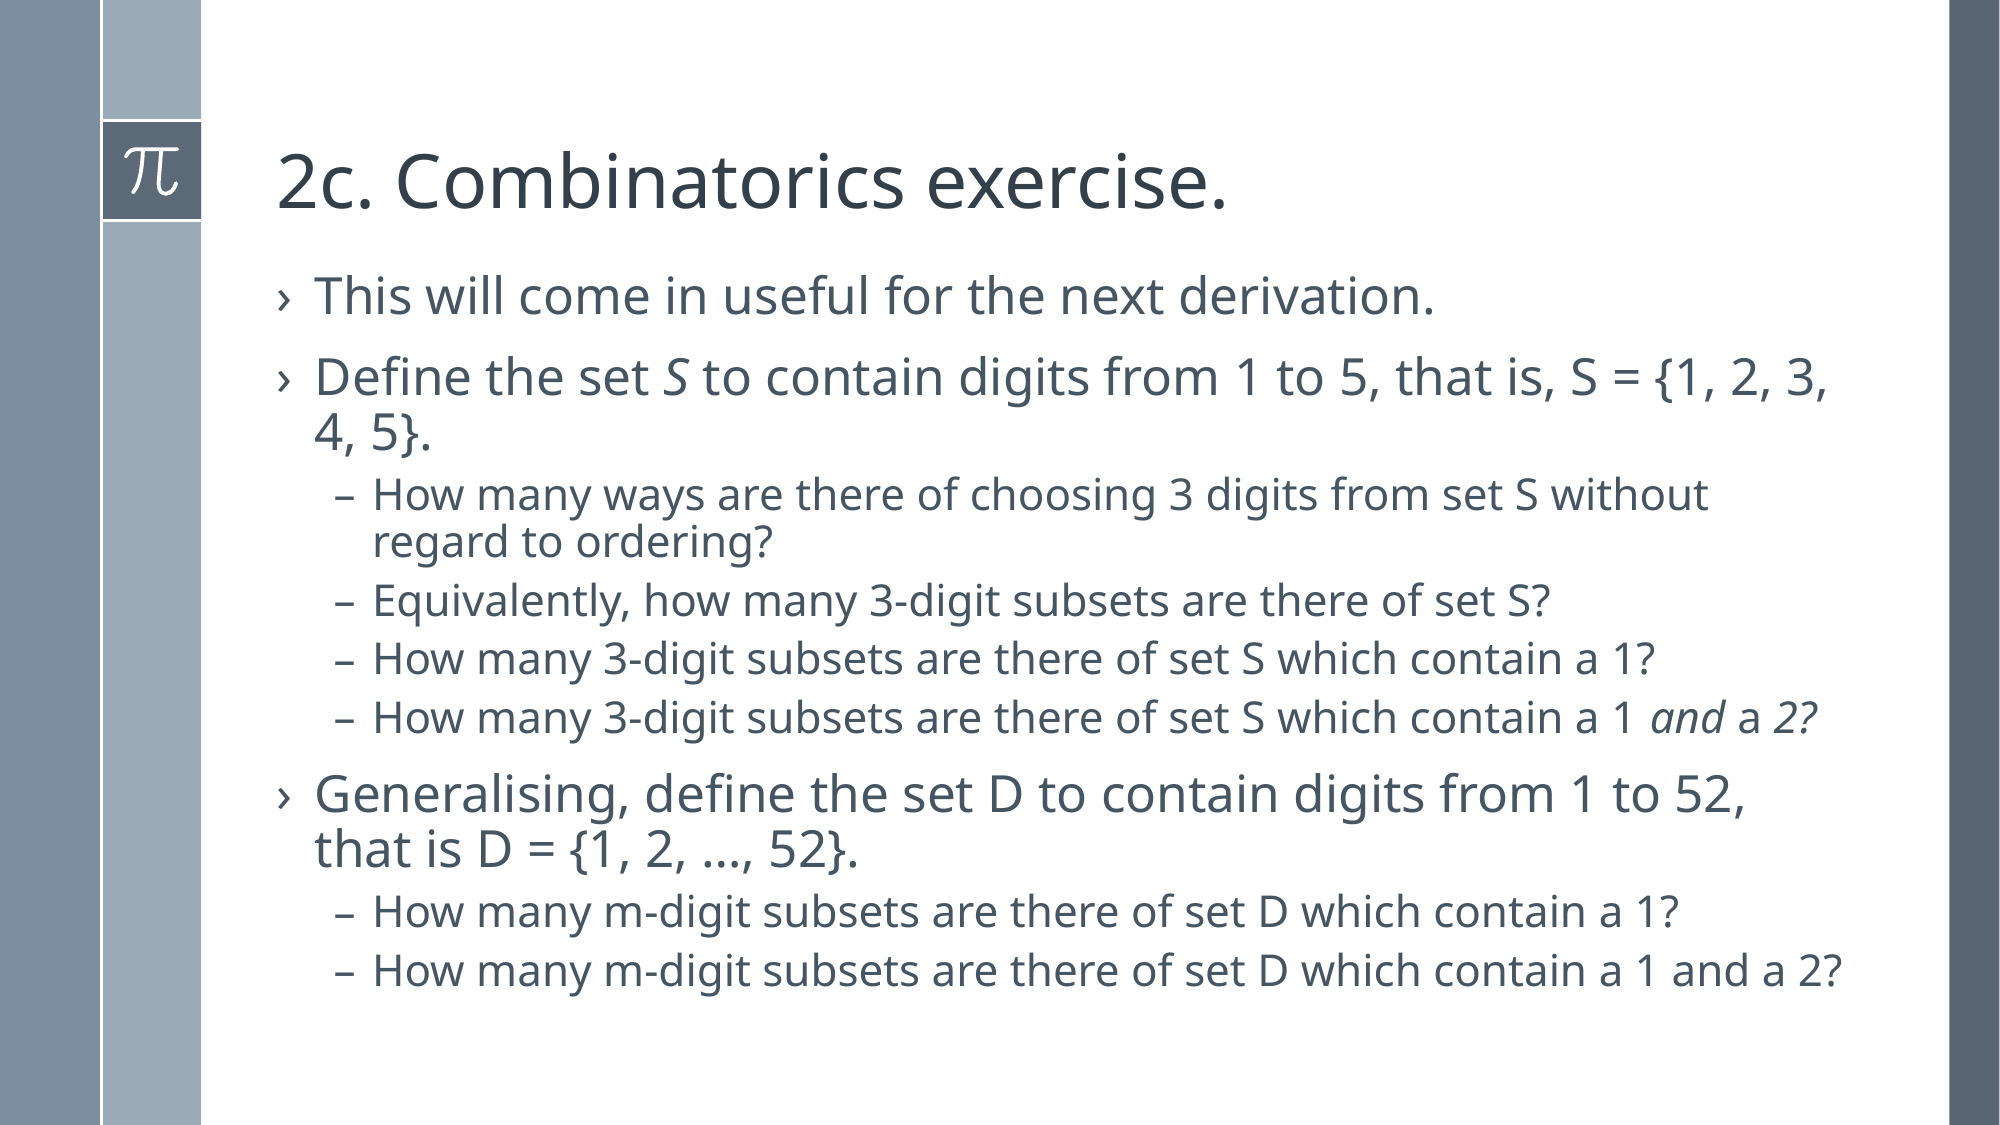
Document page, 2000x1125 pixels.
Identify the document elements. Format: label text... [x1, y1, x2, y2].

list This will come in useful for the next derivation. Define the set S to contain digits from 1 to 5, that is, S = {1, 2, 3, 4, 5}. How many ways are there of choosing 3 digits from set S without regard to ordering? Equivalently, how many 3-digit subsets are there of set S? How many 3-digit subsets are there of set S which contain a 1? How many 3-digit subsets are there of set S which contain a 1 and a 2? Generalising, define the set D to contain digits from 1 to 52, that is D = {1, 2, …, 52}. How many m-digit subsets are there of set D which contain a 1? How many m-digit subsets are there of set D which contain a 1 and a 2? [261, 262, 1867, 1013]
title 2c. Combinatorics exercise. [261, 29, 1867, 233]
